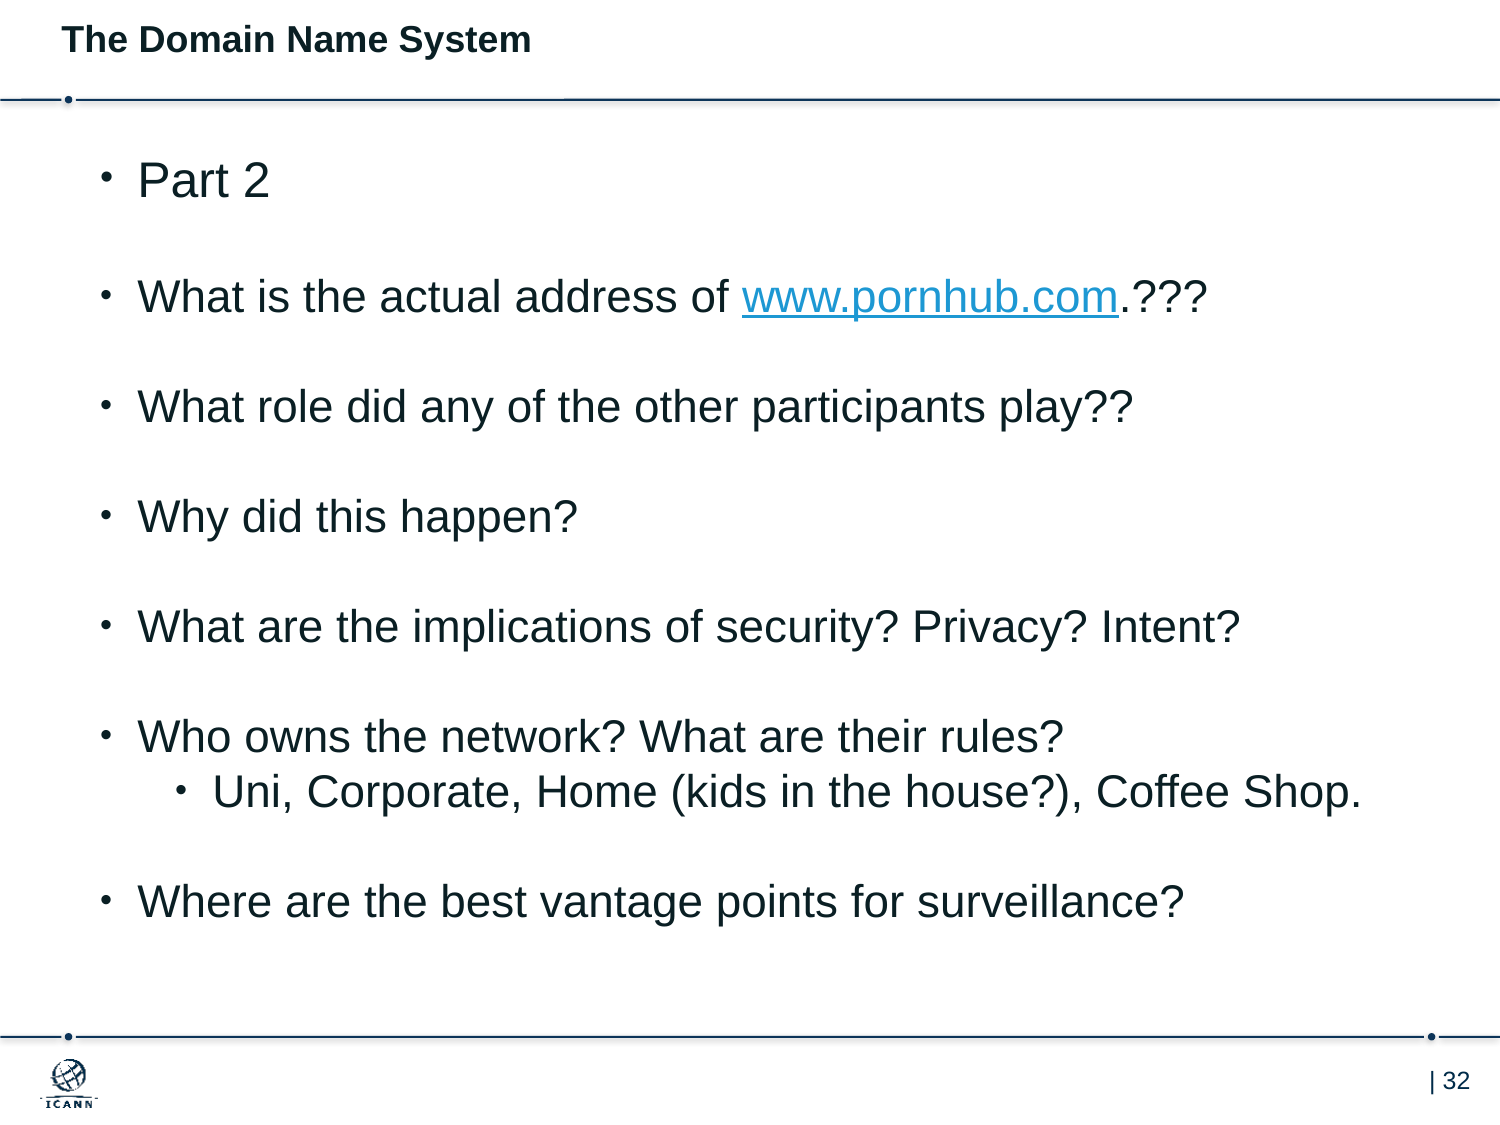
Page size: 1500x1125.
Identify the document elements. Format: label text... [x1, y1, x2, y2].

text_box Part 2 What is the actual address of www.pornhub.com.??? What role did any of the other participants play?? Why did this happen? What are the implications of security? Privacy? Intent? Who owns the network? What are their rules? Uni, Corporate, Home (kids in the house?), Coffee Shop. Where are the best vantage points for surveillance? [85, 139, 1415, 1045]
picture [38, 1059, 100, 1108]
text_box The Domain Name System [61, 7, 1376, 82]
